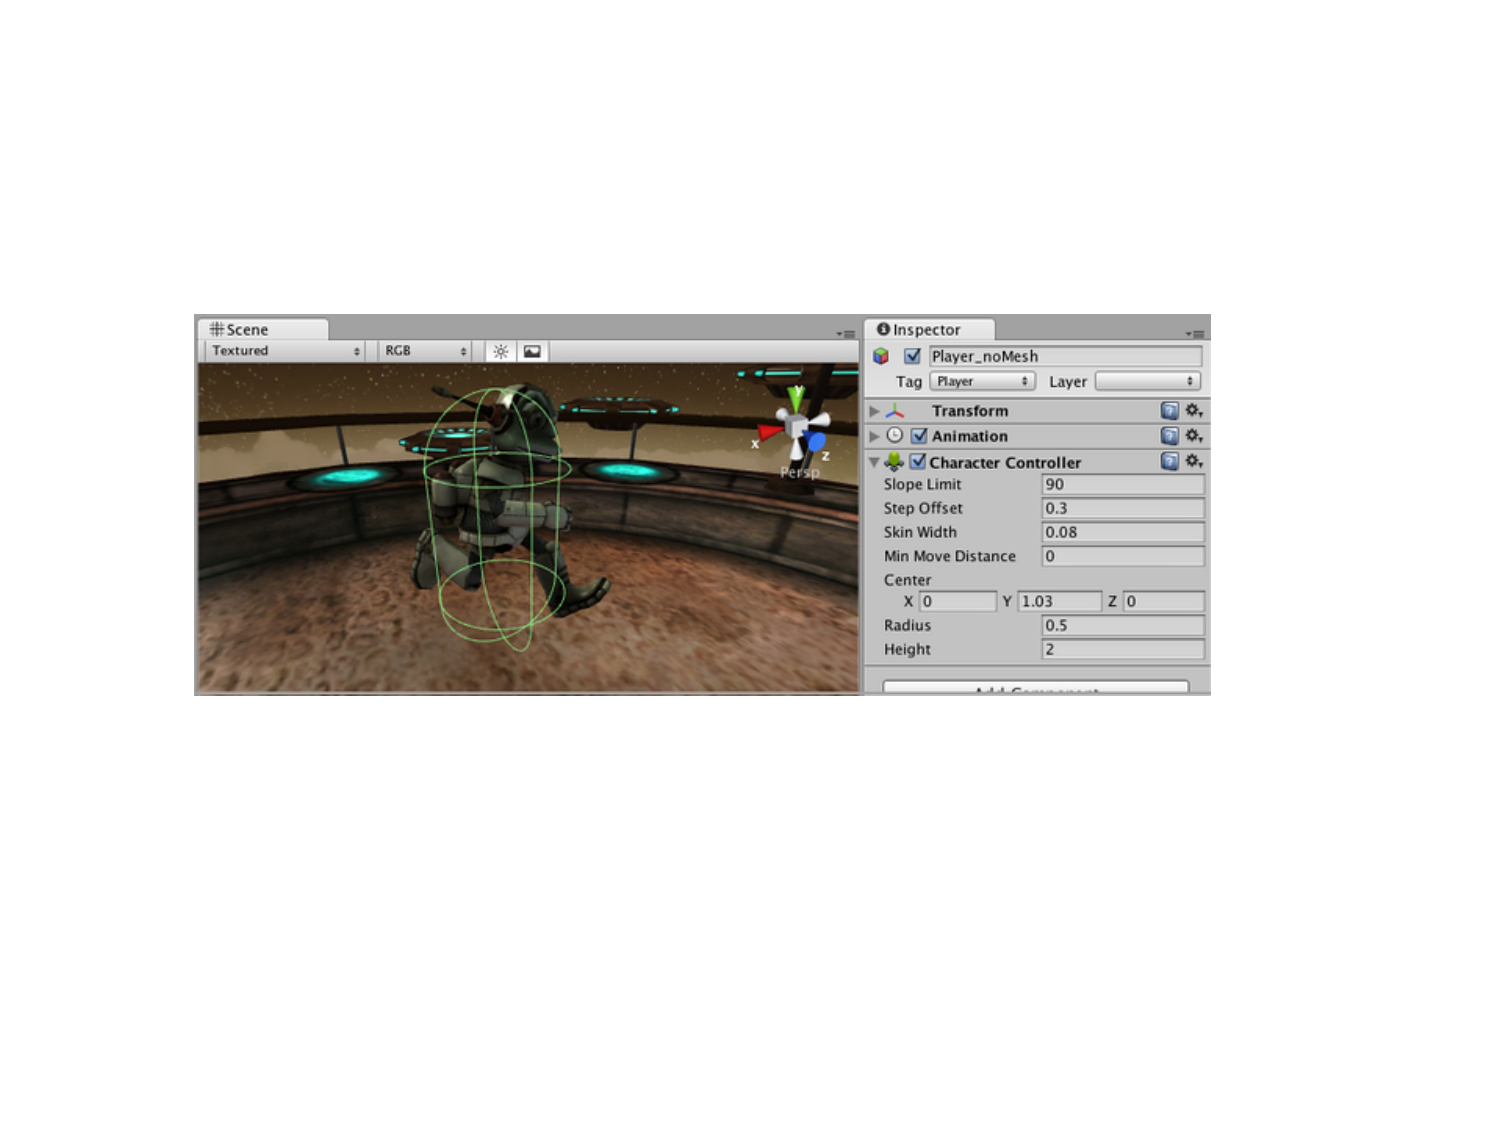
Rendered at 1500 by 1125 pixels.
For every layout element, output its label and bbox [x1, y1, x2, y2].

picture [194, 314, 1211, 696]
